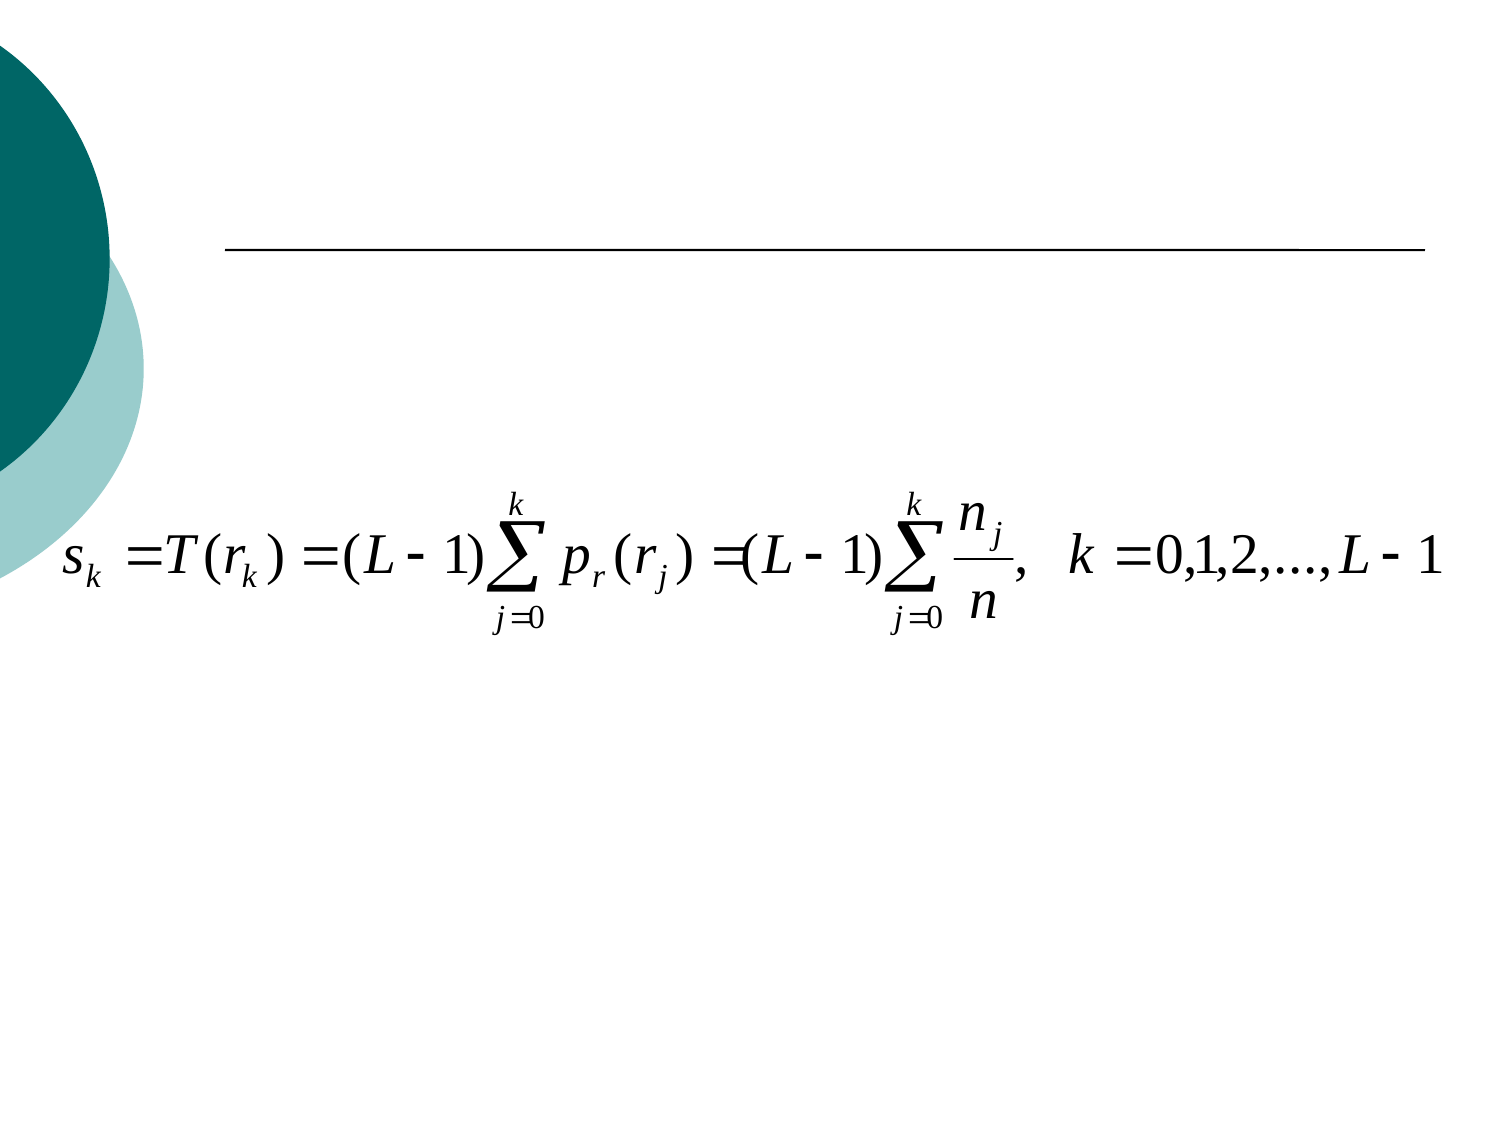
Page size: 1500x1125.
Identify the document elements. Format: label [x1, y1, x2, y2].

text_box [52, 472, 1451, 646]
